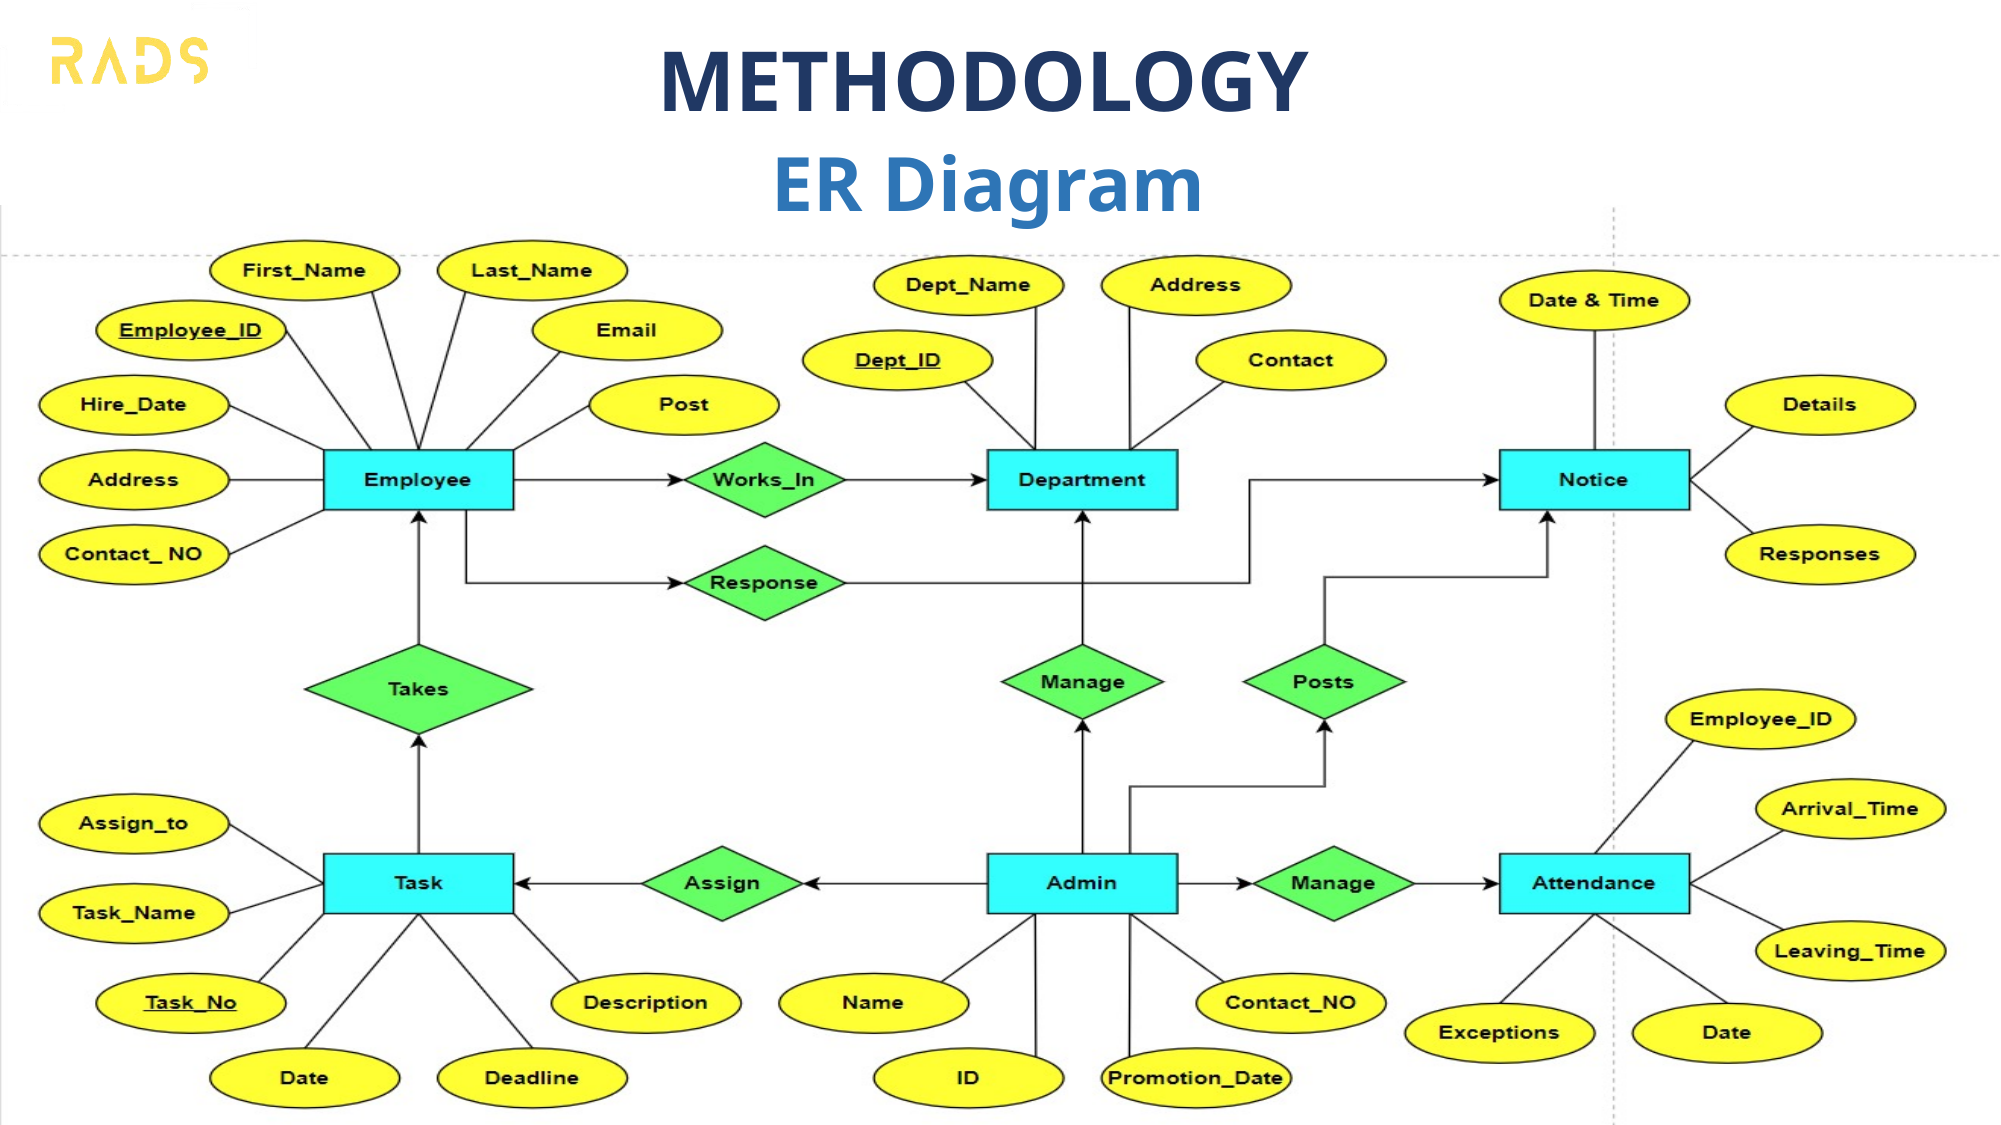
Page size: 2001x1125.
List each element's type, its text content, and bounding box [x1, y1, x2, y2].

picture [0, 0, 264, 126]
text_box ER Diagram [757, 128, 1243, 205]
title METHODOLOGY [642, 2, 1398, 167]
picture [0, 205, 2000, 1125]
